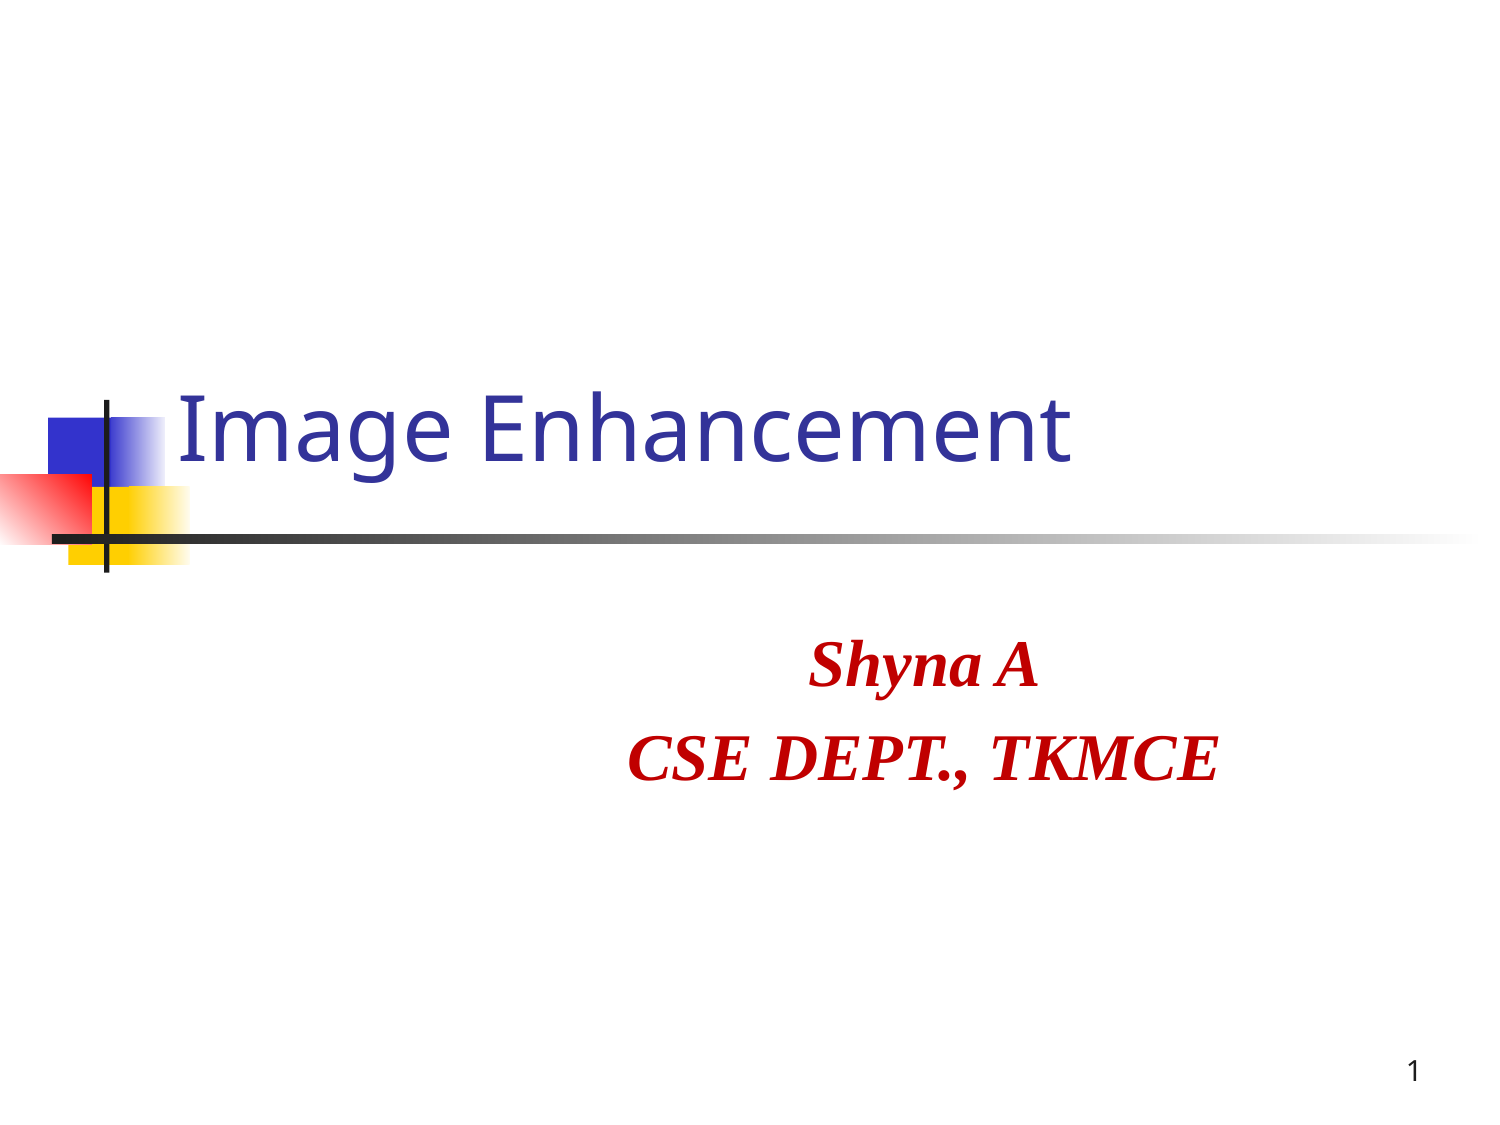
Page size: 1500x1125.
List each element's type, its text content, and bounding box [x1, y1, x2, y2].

subtitle Shyna A CSE DEPT., TKMCE [399, 612, 1451, 901]
slide_number 1 [1124, 1024, 1438, 1101]
title Image Enhancement [162, 299, 1438, 488]
